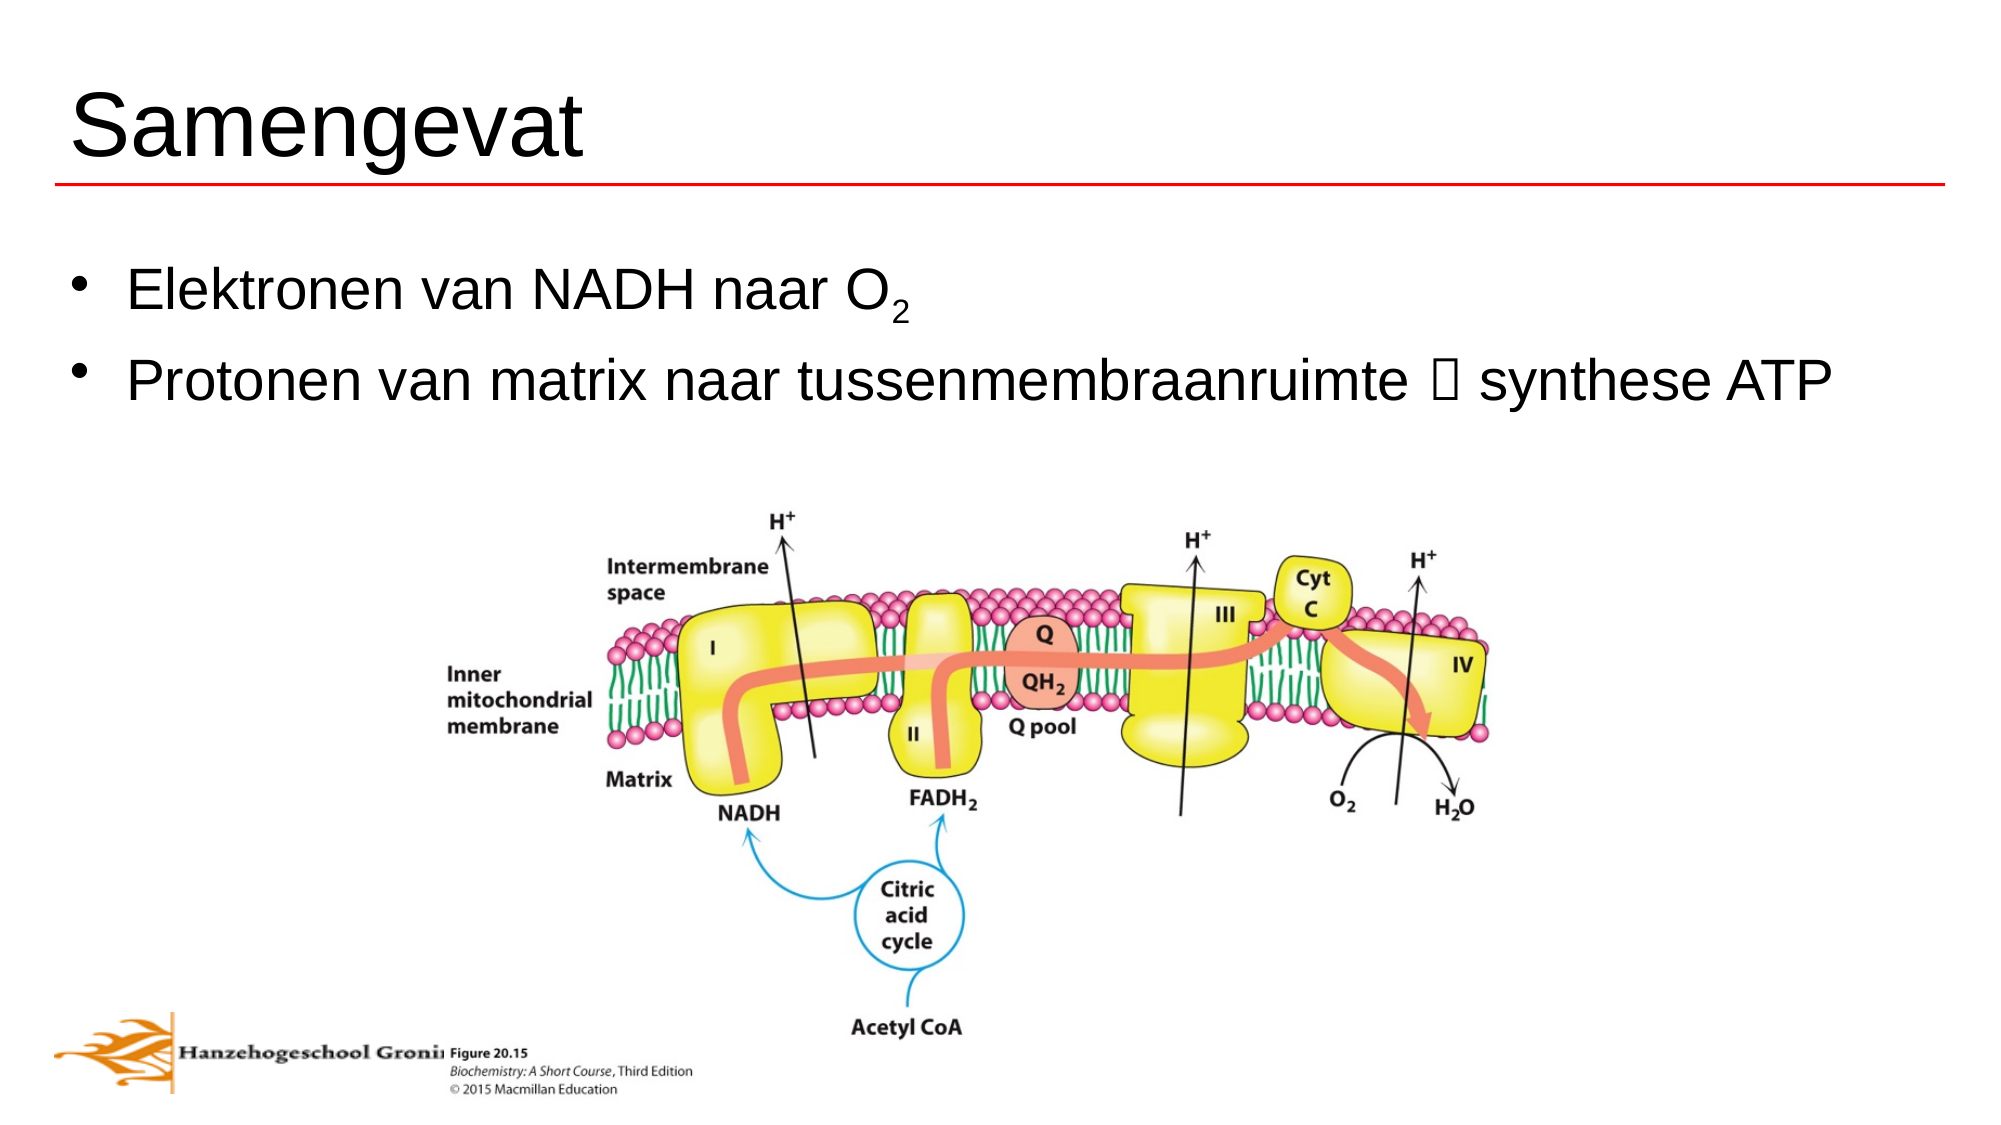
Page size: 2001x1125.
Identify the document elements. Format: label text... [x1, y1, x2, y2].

list Elektronen van NADH naar O2 Protonen van matrix naar tussenmembraanruimte  synthese ATP [54, 243, 1969, 986]
picture [54, 1012, 444, 1094]
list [444, 503, 1497, 1100]
title Samengevat [54, 54, 1946, 185]
